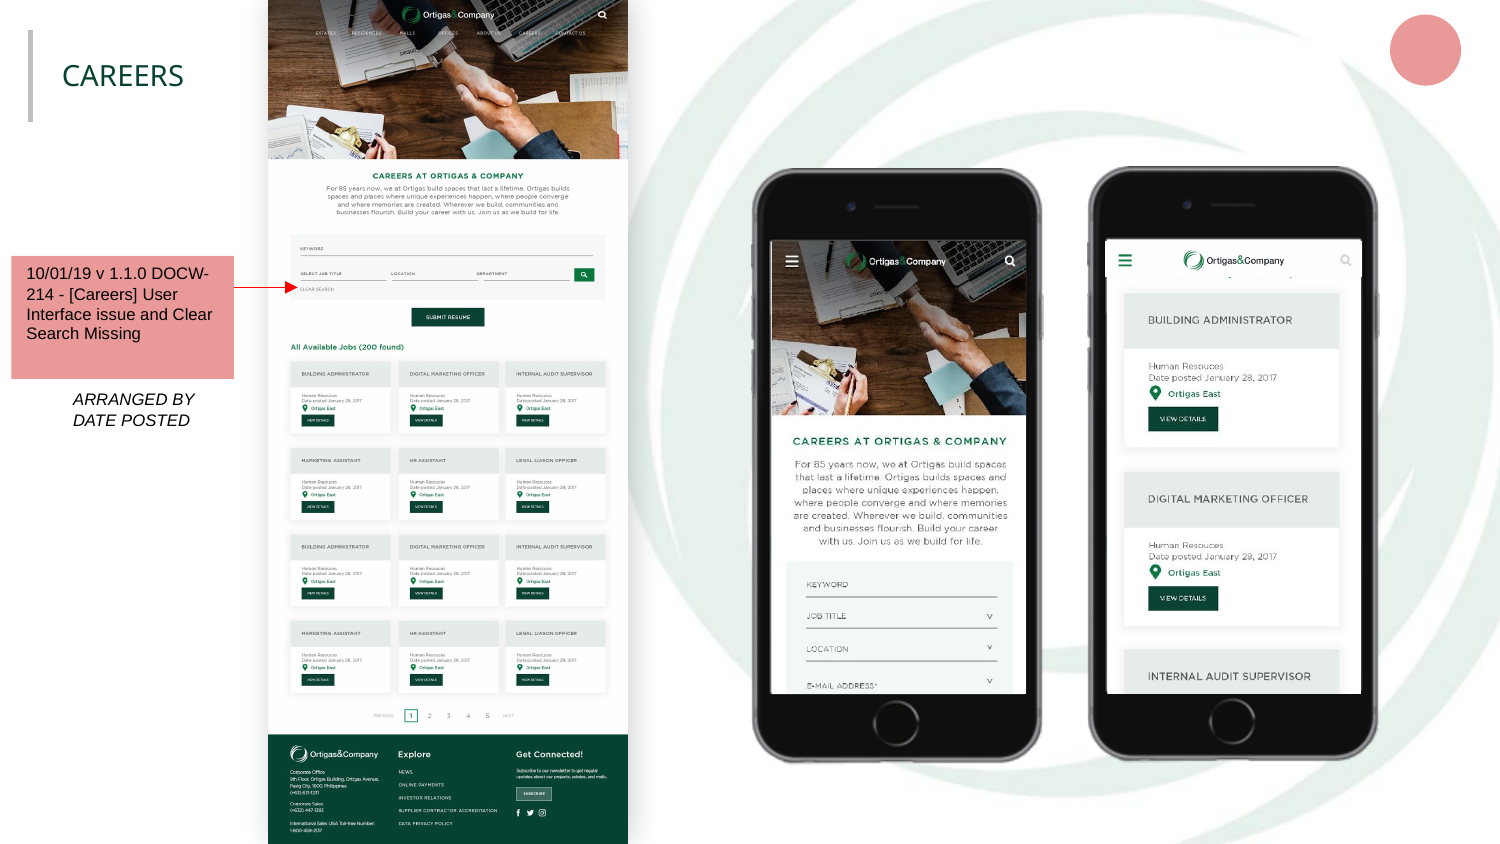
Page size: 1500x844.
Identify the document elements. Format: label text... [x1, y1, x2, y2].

picture [0, 0, 1500, 844]
text_box ARRANGED BY DATE POSTED [58, 379, 217, 438]
text_box CAREERS [46, 50, 224, 100]
text_box 10/01/19 v 1.1.0 DOCW-214 - [Careers] User Interface issue and Clear Search Missing [11, 255, 234, 379]
text_box [1390, 14, 1462, 86]
